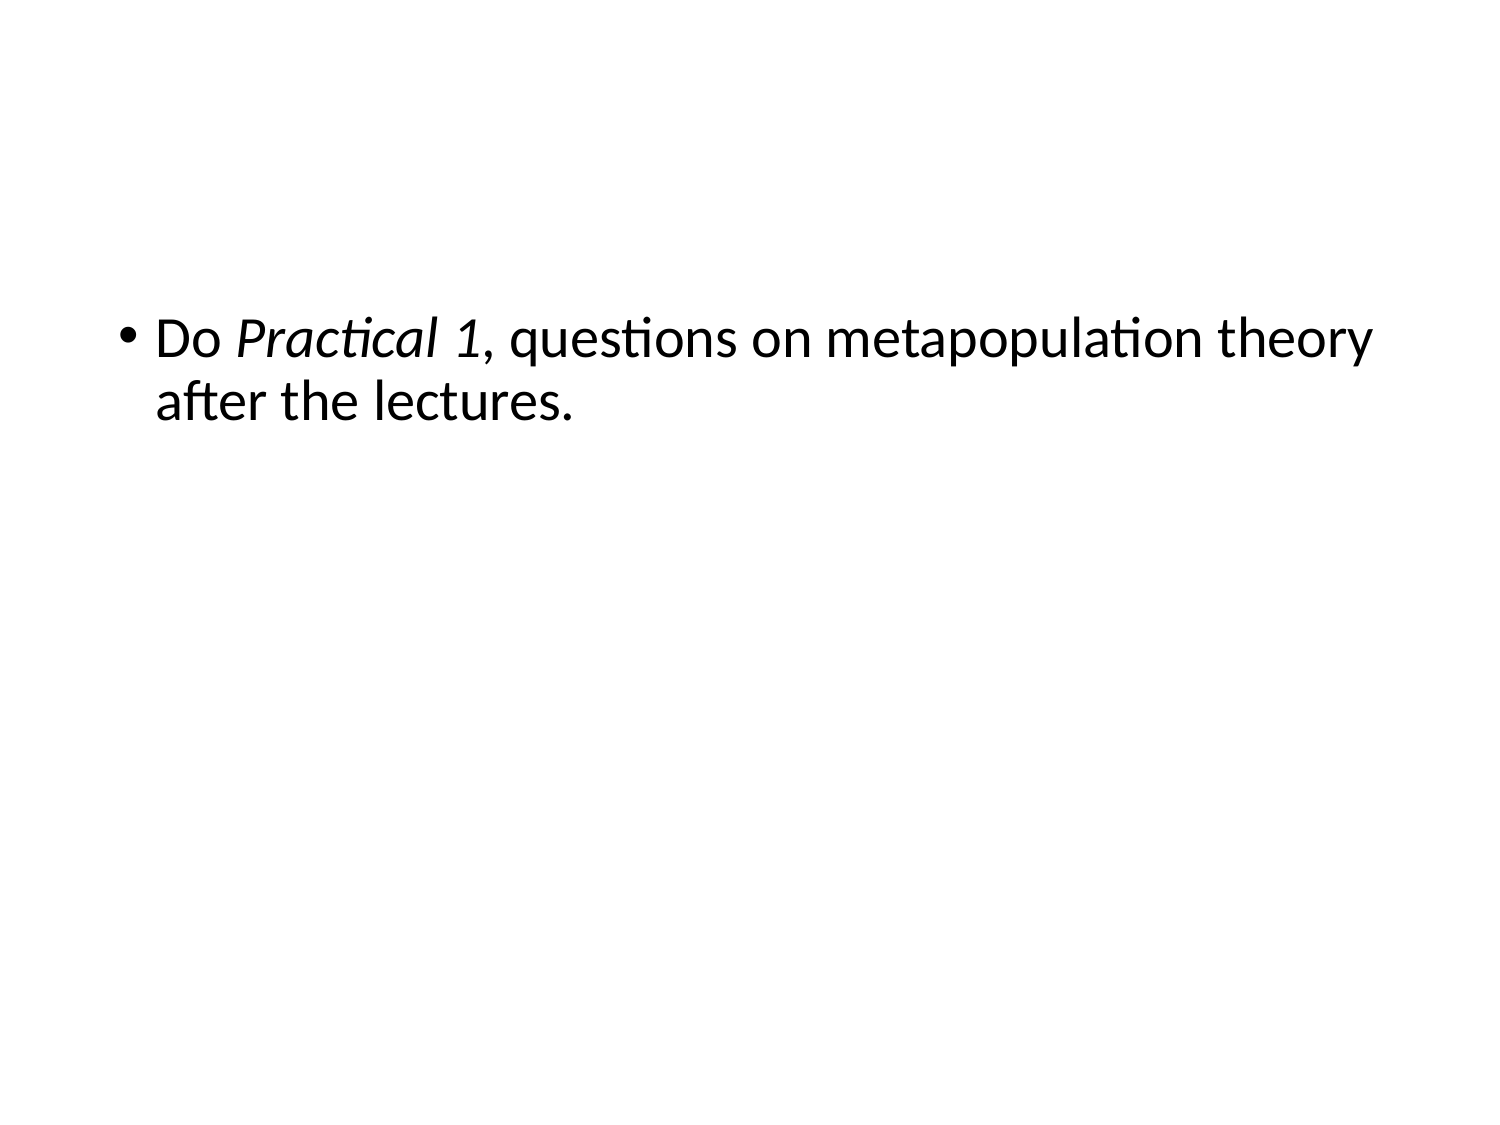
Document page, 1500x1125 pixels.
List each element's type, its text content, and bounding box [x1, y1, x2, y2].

list Do Practical 1, questions on metapopulation theory after the lectures. [103, 299, 1397, 1014]
